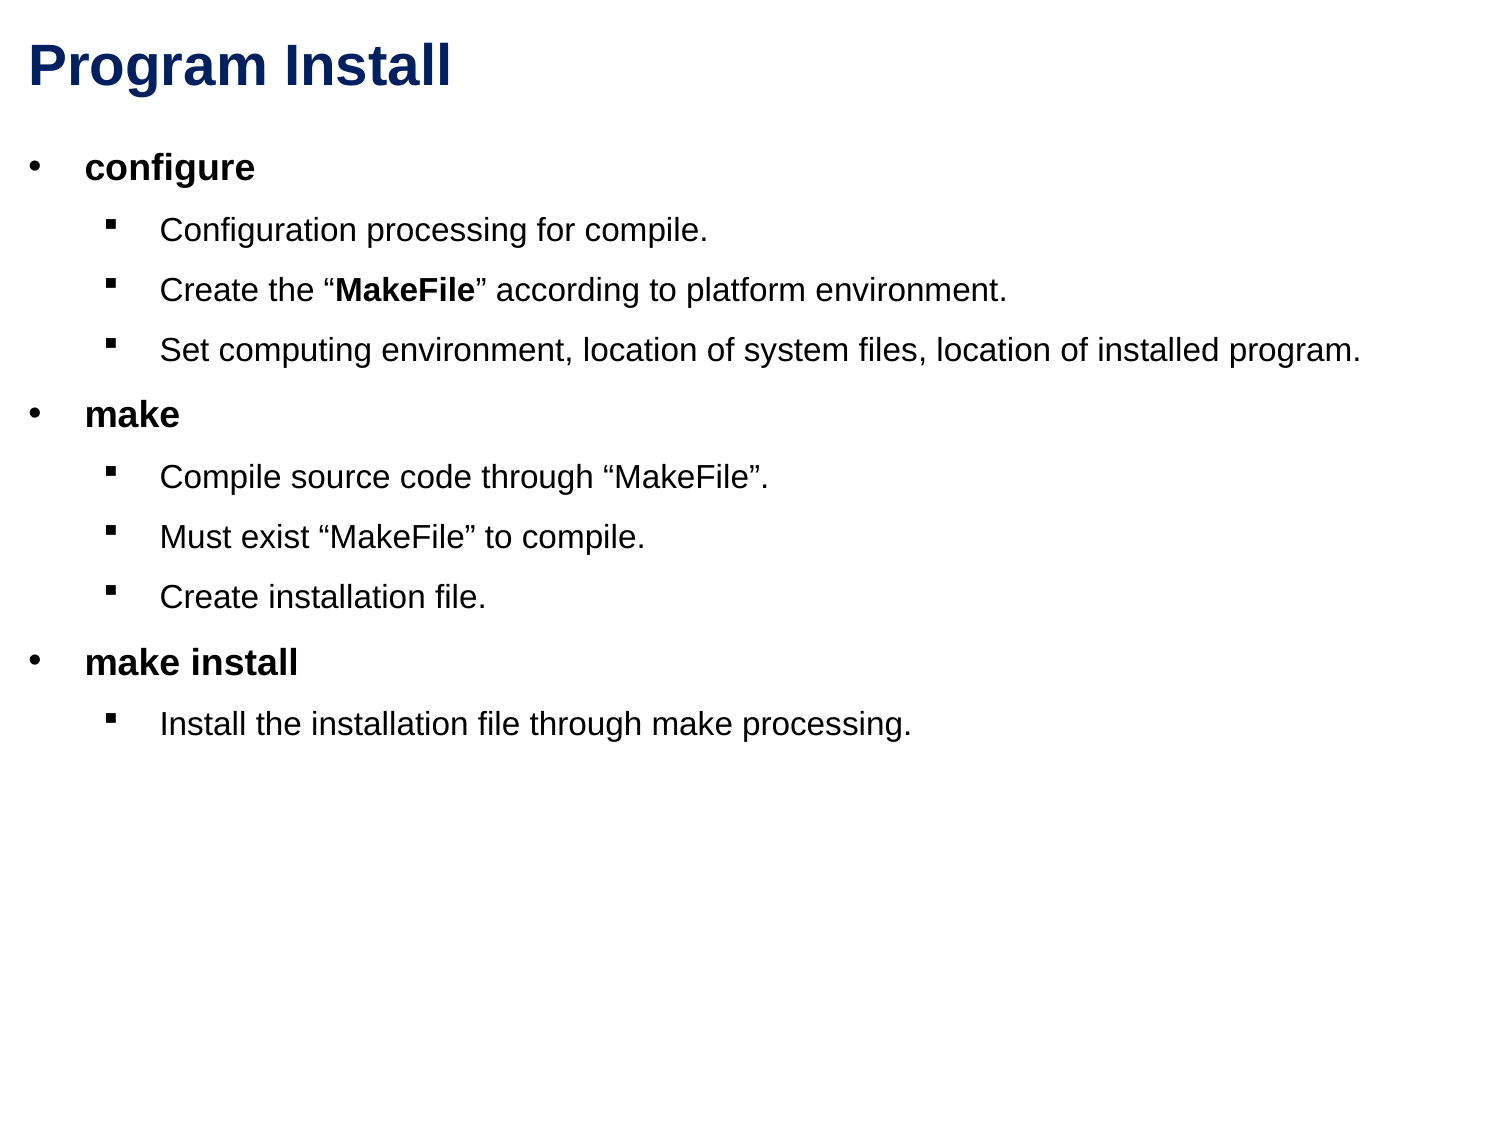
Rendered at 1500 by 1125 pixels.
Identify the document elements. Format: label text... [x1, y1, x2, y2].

text_box Program Install [13, 20, 1203, 105]
text_box configure Configuration processing for compile. Create the “MakeFile” according to platform environment. Set computing environment, location of system files, location of installed program. make Compile source code through “MakeFile”. Must exist “MakeFile” to compile. Create installation file. make install Install the installation file through make processing. [13, 113, 1477, 750]
